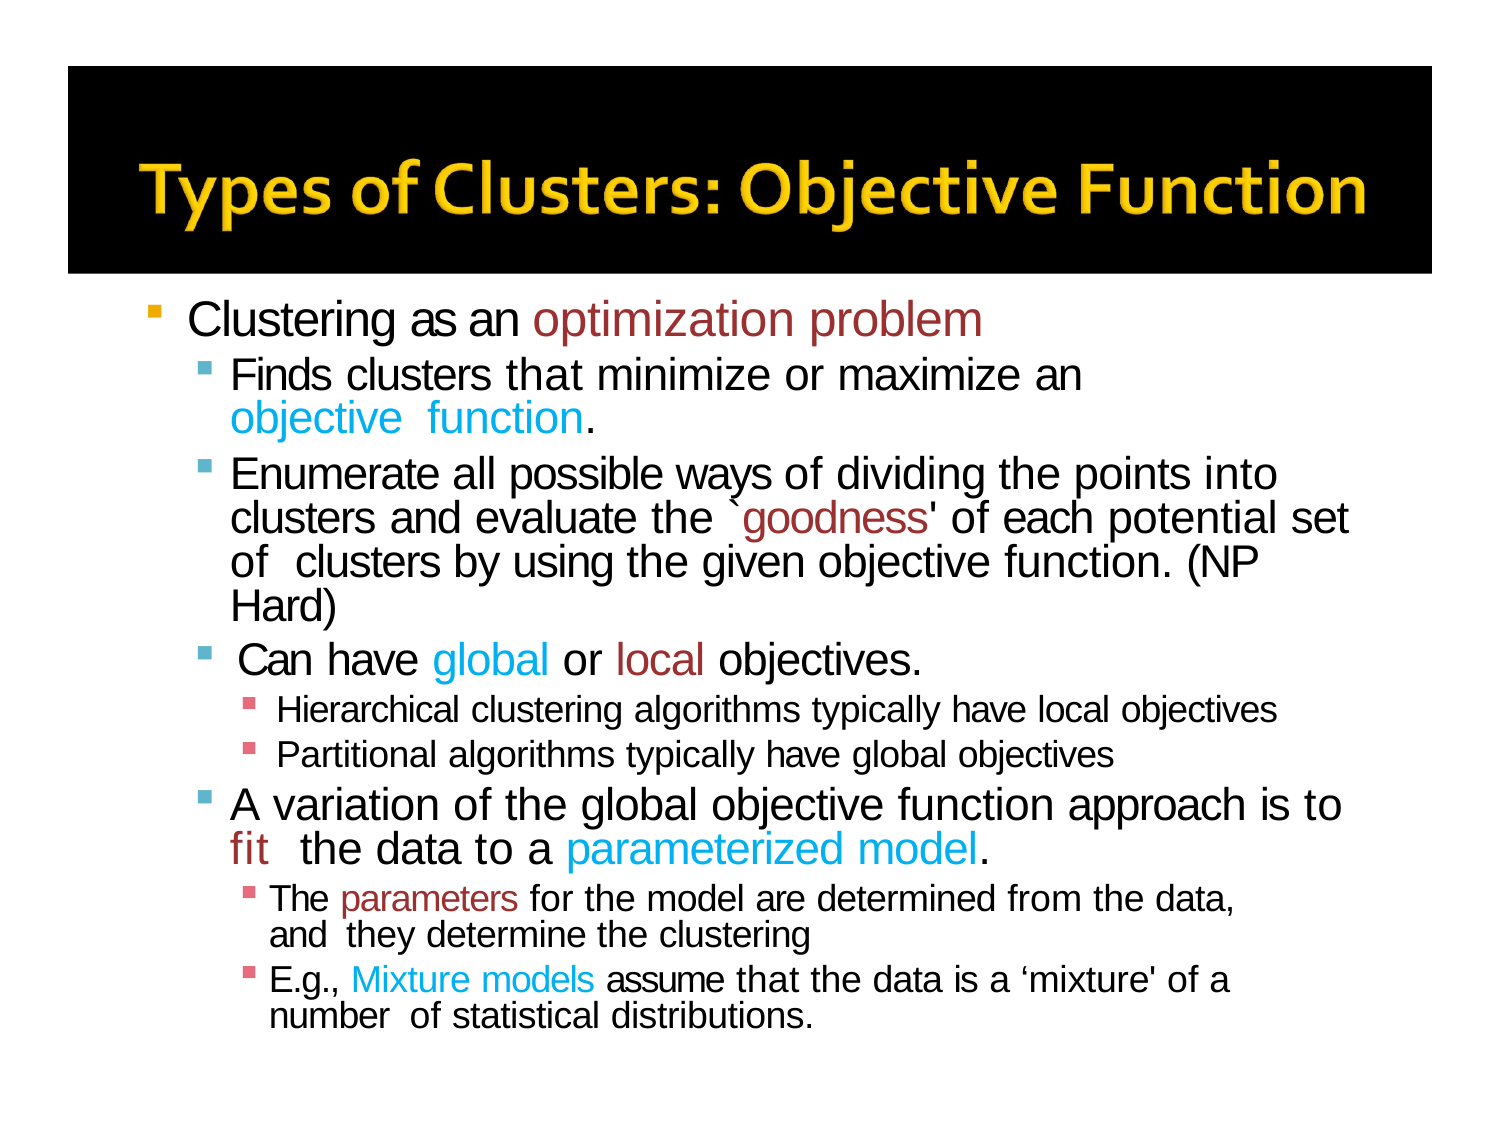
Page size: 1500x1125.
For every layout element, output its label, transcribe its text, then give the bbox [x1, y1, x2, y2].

text_box [138, 157, 1365, 233]
text_box Clustering as an optimization problem Finds clusters that minimize or maximize an objective function. Enumerate all possible ways of dividing the points into clusters and evaluate the `goodness' of each potential set of clusters by using the given objective function. (NP Hard) Can have global or local objectives. Hierarchical clustering algorithms typically have local objectives Partitional algorithms typically have global objectives A variation of the global objective function approach is to fit the data to a parameterized model. The parameters for the model are determined from the data, and they determine the clustering E.g., Mixture models assume that the data is a ‘mixture' of a number of statistical distributions. [137, 284, 1352, 1036]
